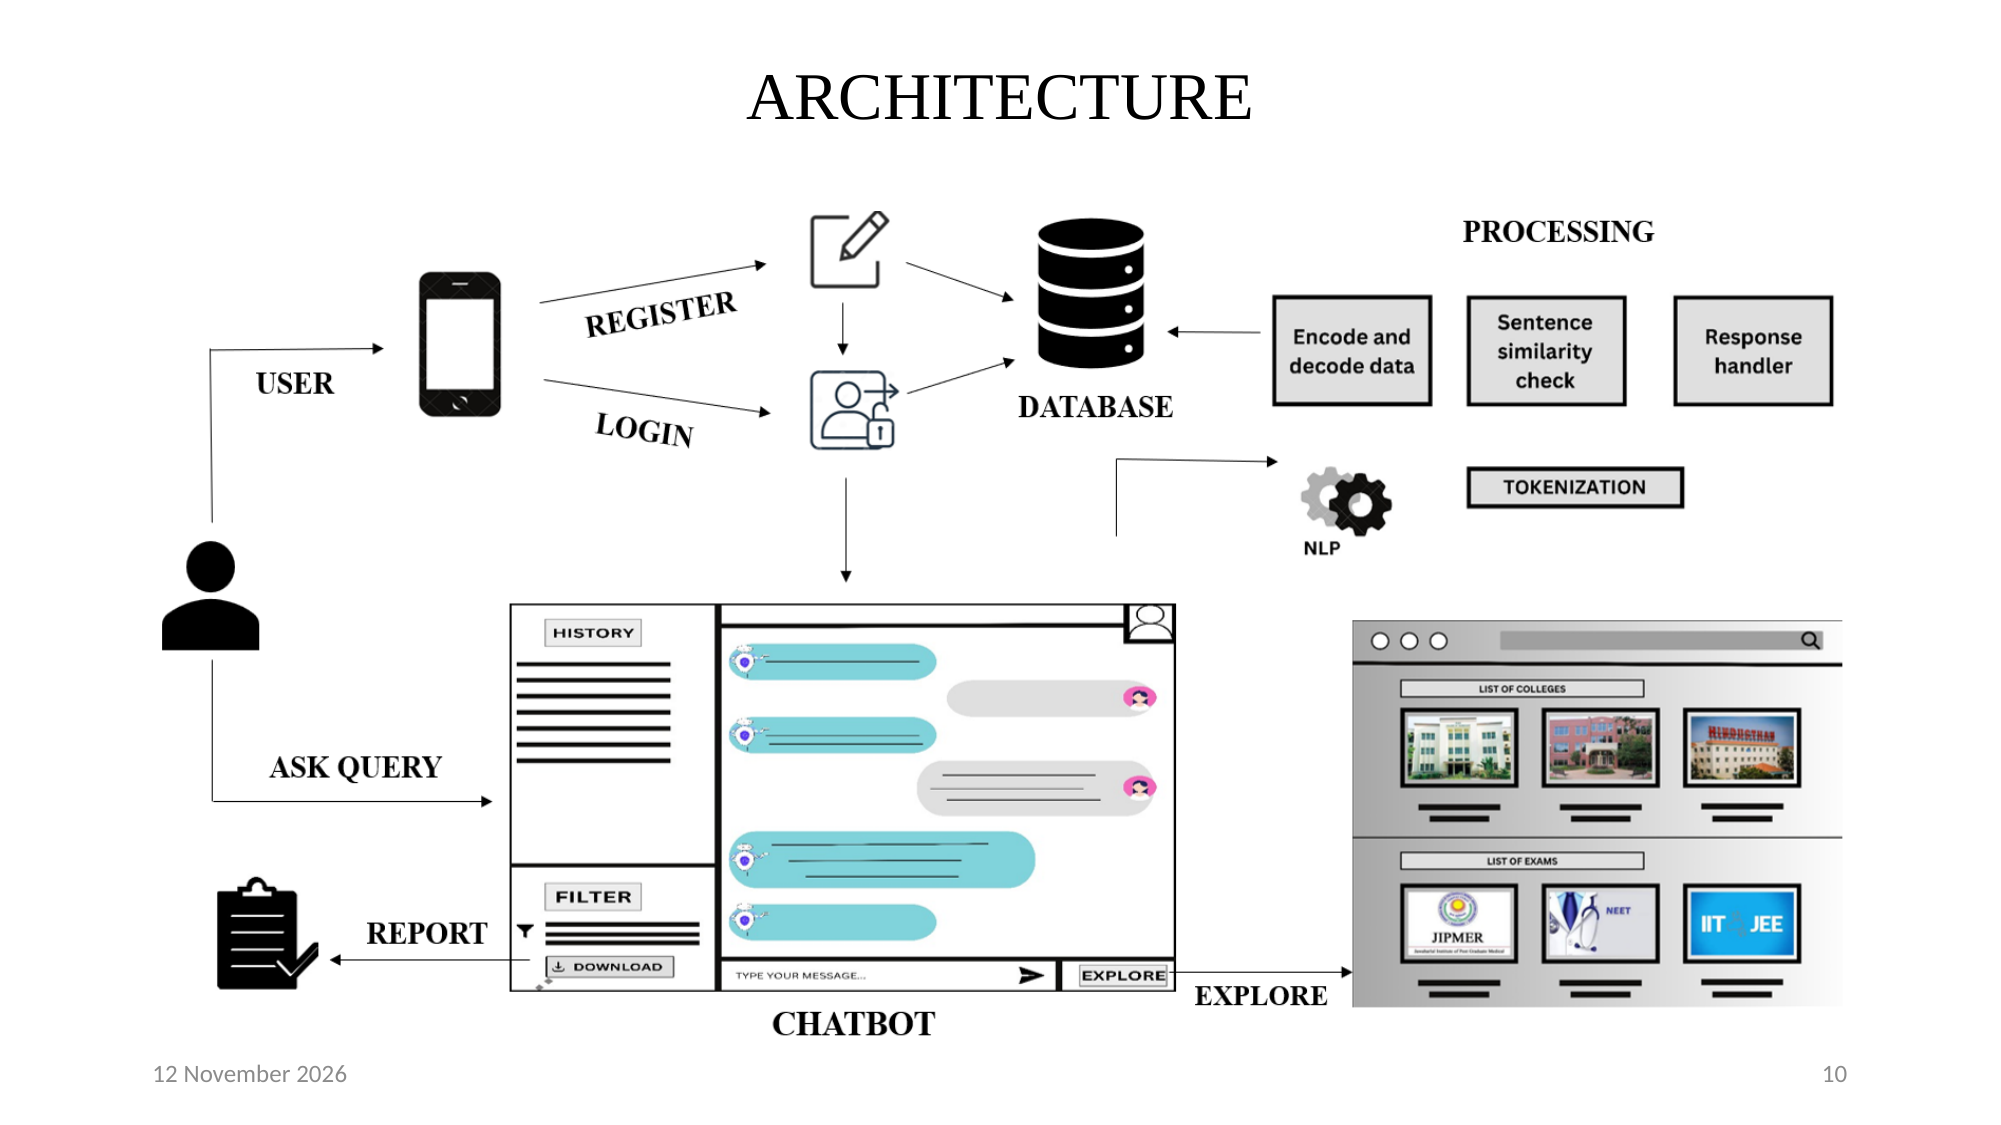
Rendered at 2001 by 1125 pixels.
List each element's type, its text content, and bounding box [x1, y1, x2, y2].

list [157, 211, 1843, 1043]
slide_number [137, 1042, 588, 1103]
slide_number 10 [1412, 1042, 1863, 1103]
title ARCHITECTURE [137, 43, 1863, 152]
